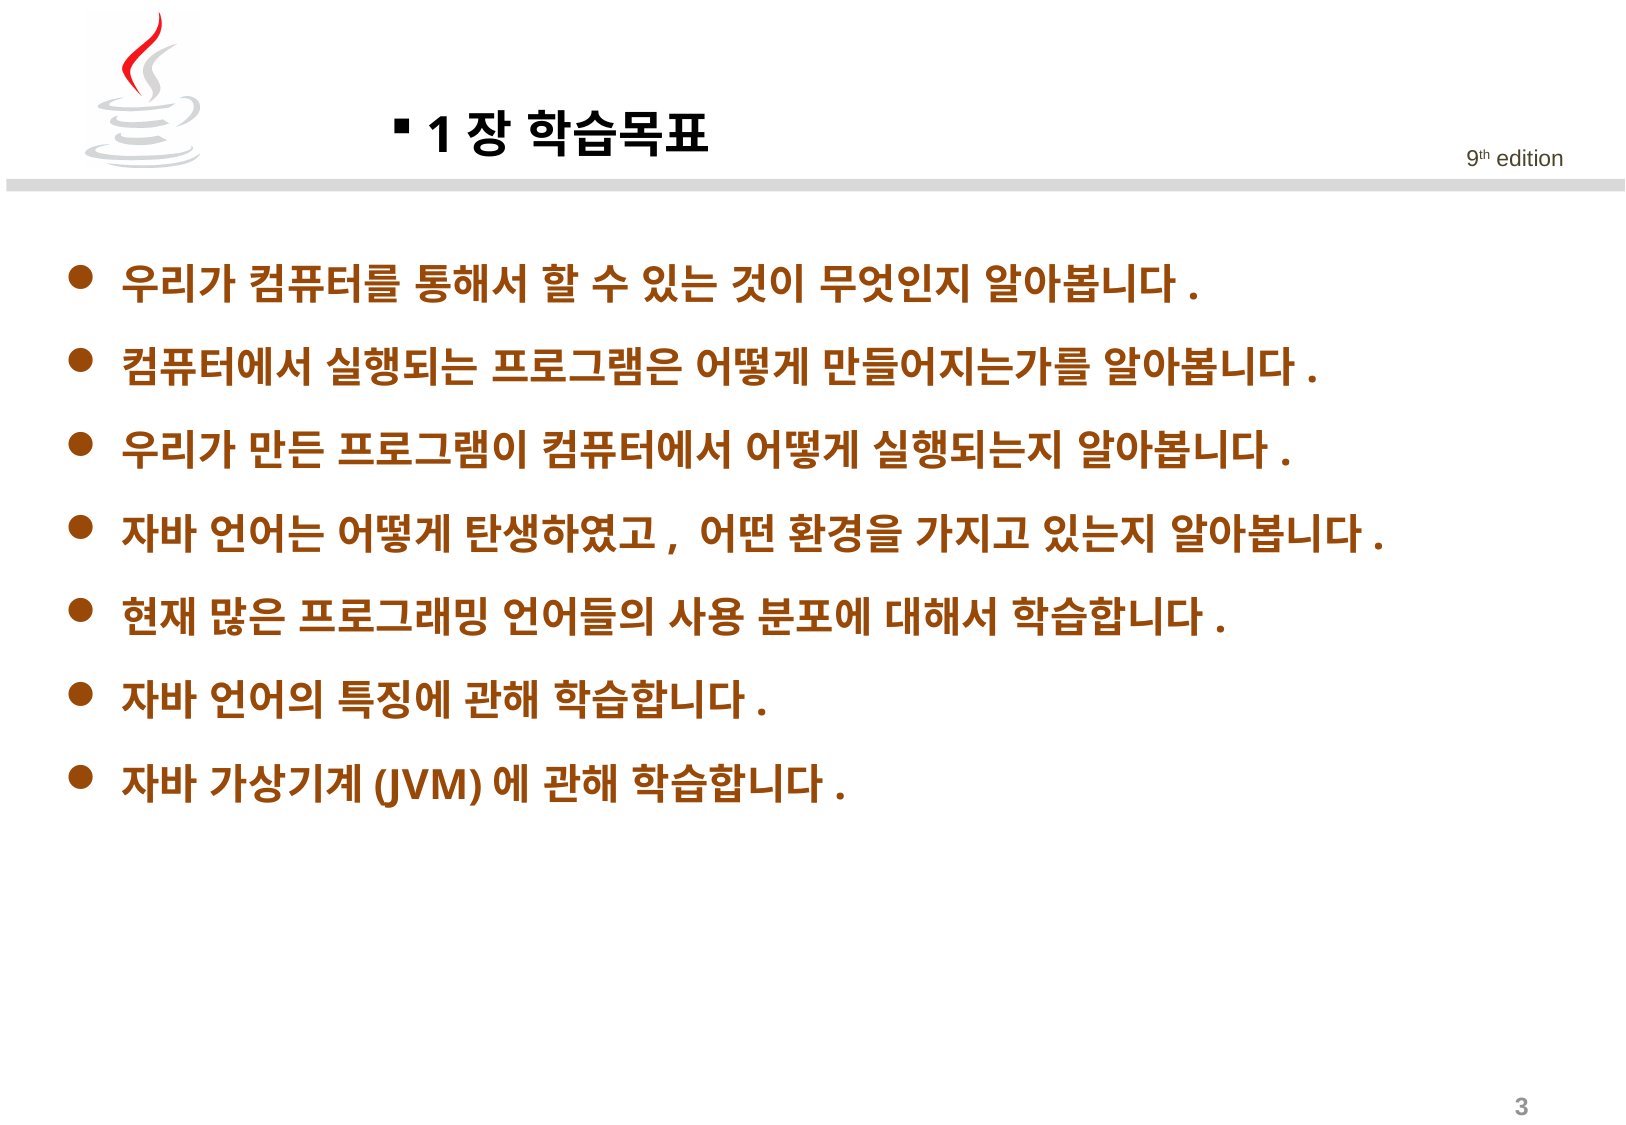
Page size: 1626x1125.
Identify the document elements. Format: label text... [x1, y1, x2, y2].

list 1장 학습목표 [375, 87, 1533, 171]
list 우리가 컴퓨터를 통해서 할 수 있는 것이 무엇인지 알아봅니다. 컴퓨터에서 실행되는 프로그램은 어떻게 만들어지는가를 알아봅니다. 우리가 만든 프로그램이 컴퓨터에서 어떻게 실행되는지 알아봅니다. 자바 언어는 어떻게 탄생하였고, 어떤 환경을 가지고 있는지 알아봅니다. 현재 많은 프로그래밍 언어들의 사용 분포에 대해서 학습합니다. 자바 언어의 특징에 관해 학습합니다. 자바 가상기계(JVM)에 관해 학습합니다. [48, 223, 1564, 1064]
slide_number 3 [1164, 1074, 1544, 1125]
picture [85, 56, 200, 168]
title [0, 5, 1005, 56]
